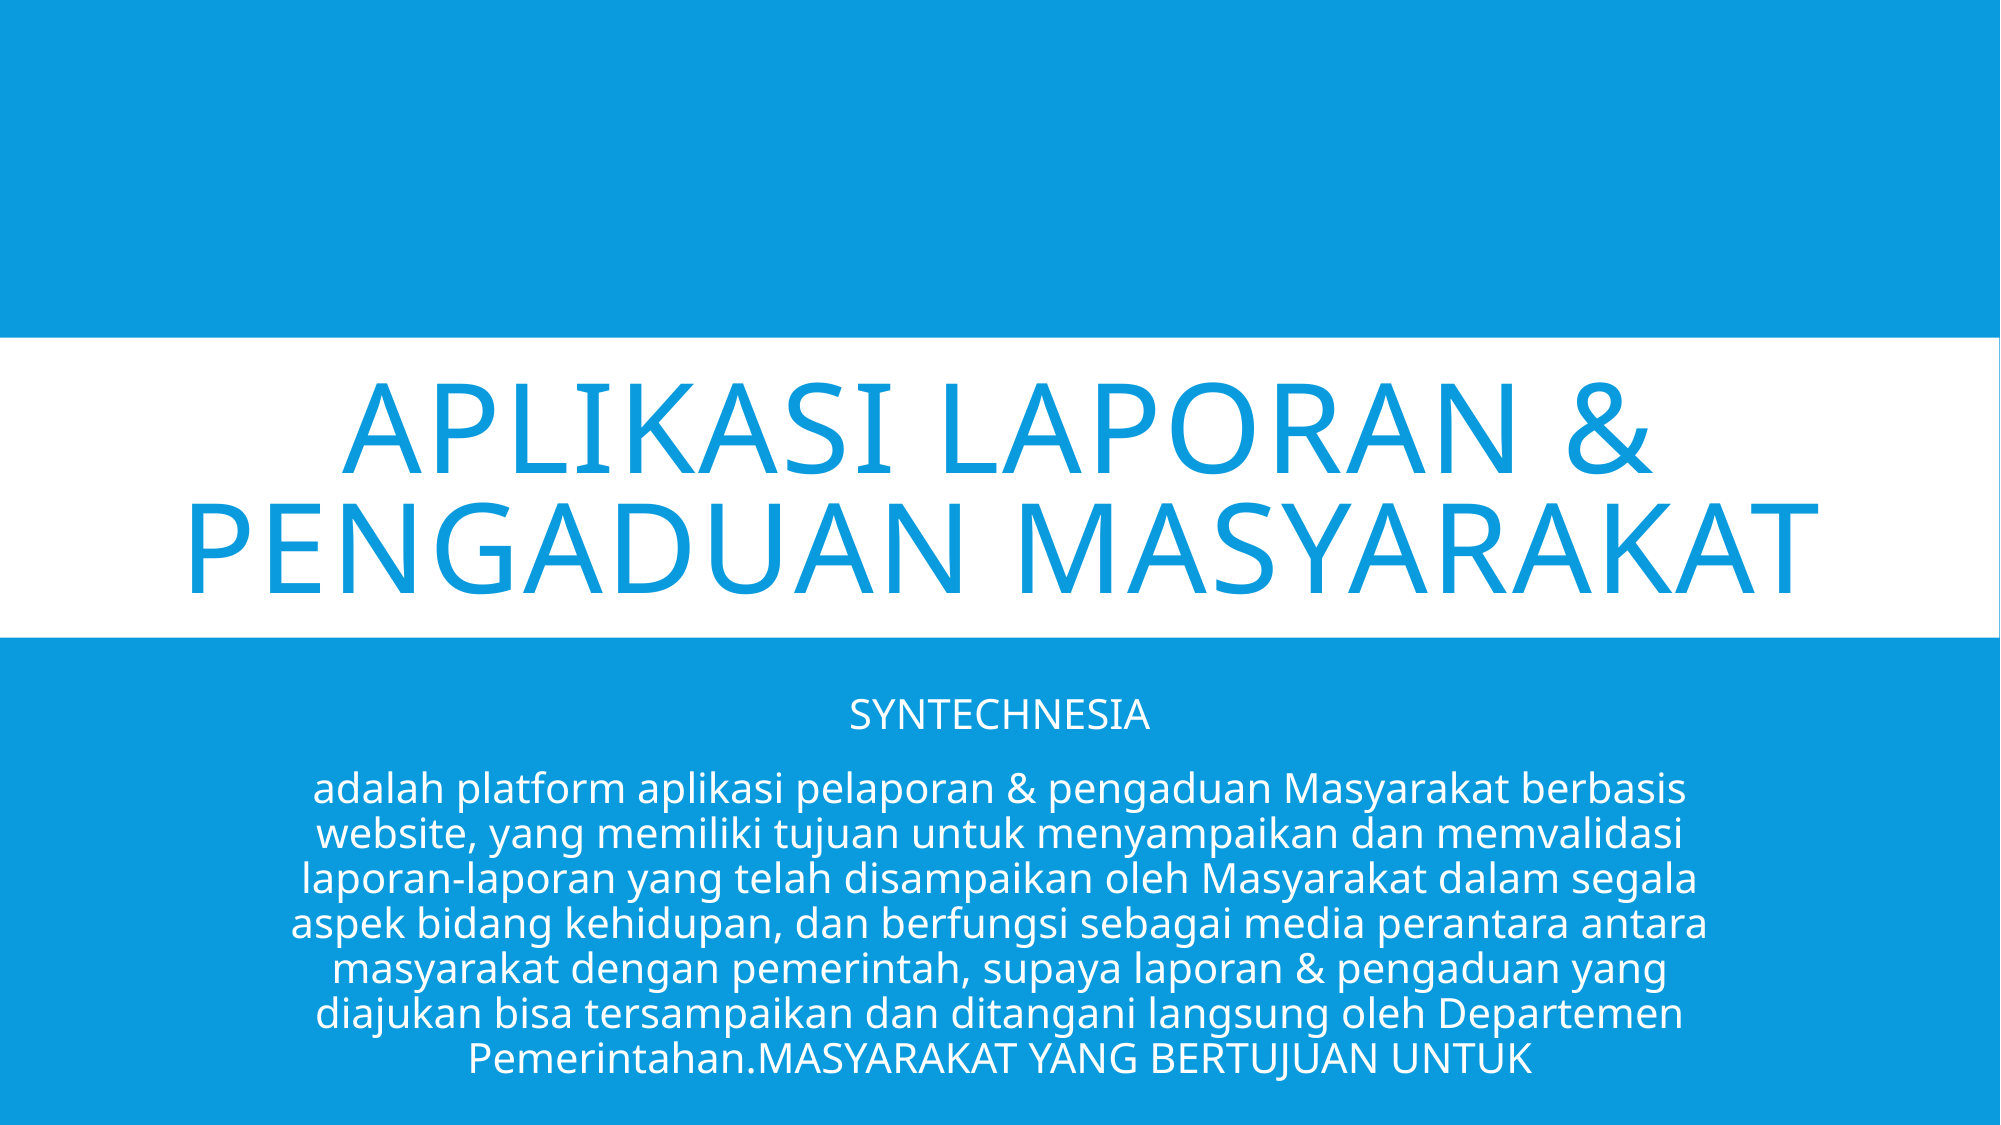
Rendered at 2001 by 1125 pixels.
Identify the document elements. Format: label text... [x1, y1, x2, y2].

title APLIKASI Laporan & PENGADUAN MASYARAKAT [60, 355, 1942, 641]
picture [1277, 1073, 1286, 1080]
subtitle SYNTECHNESIA adalah platform aplikasi pelaporan & pengaduan Masyarakat berbasis website, yang memiliki tujuan untuk menyampaikan dan memvalidasi laporan-laporan yang telah disampaikan oleh Masyarakat dalam segala aspek bidang kehidupan, dan berfungsi sebagai media perantara antara masyarakat dengan pemerintah, supaya laporan & pengaduan yang diajukan bisa tersampaikan dan ditangani langsung oleh Departemen Pemerintahan.MASYARAKAT YANG BERTUJUAN UNTUK [249, 686, 1750, 1073]
